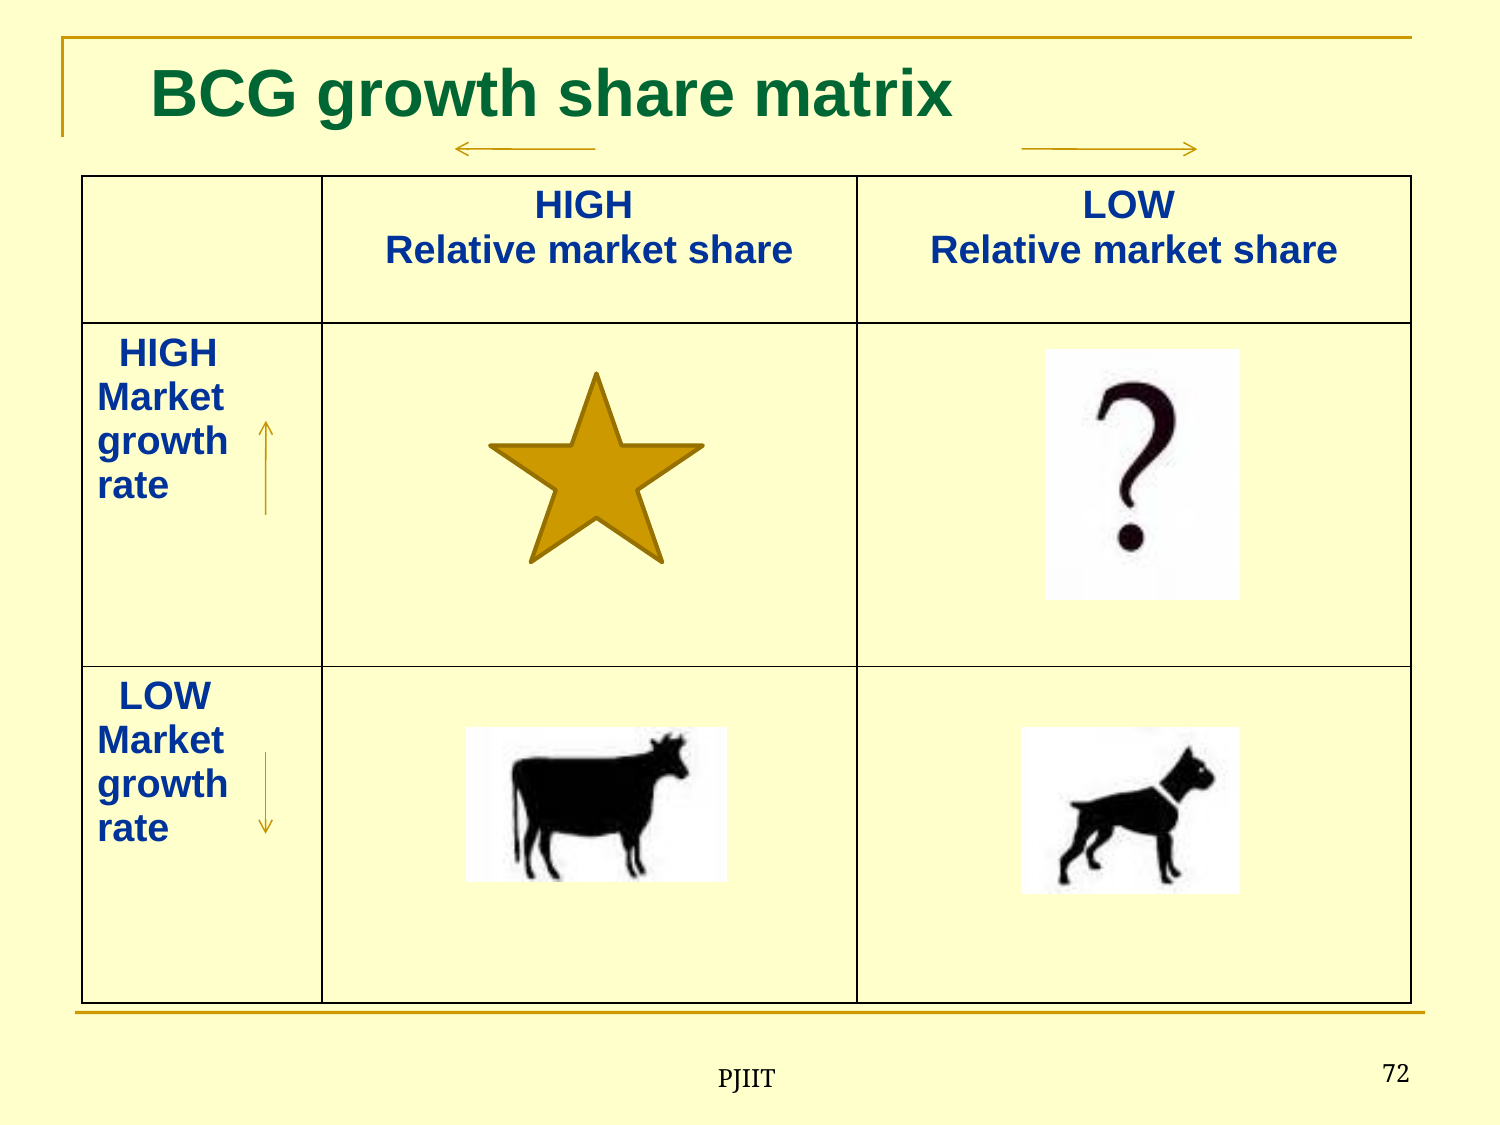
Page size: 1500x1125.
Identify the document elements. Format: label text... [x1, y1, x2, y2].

table_cell [323, 667, 856, 1002]
picture [466, 727, 727, 882]
table_header [83, 177, 321, 322]
slide_number 72 [1074, 1023, 1426, 1100]
table_cell [323, 324, 856, 666]
table_cell LOW Market growth rate [83, 667, 321, 1002]
table_cell [858, 667, 1410, 1002]
table_header LOW Relative market share [858, 177, 1410, 322]
text_box BCG growth share matrix [135, 42, 970, 138]
text_box [488, 371, 705, 564]
footer PJIIT [512, 1024, 988, 1101]
picture [1045, 349, 1241, 601]
table_header HIGH Relative market share [323, 177, 856, 322]
table_cell HIGH Market growth rate [83, 324, 321, 666]
picture [1021, 727, 1240, 894]
table_cell [858, 324, 1410, 666]
